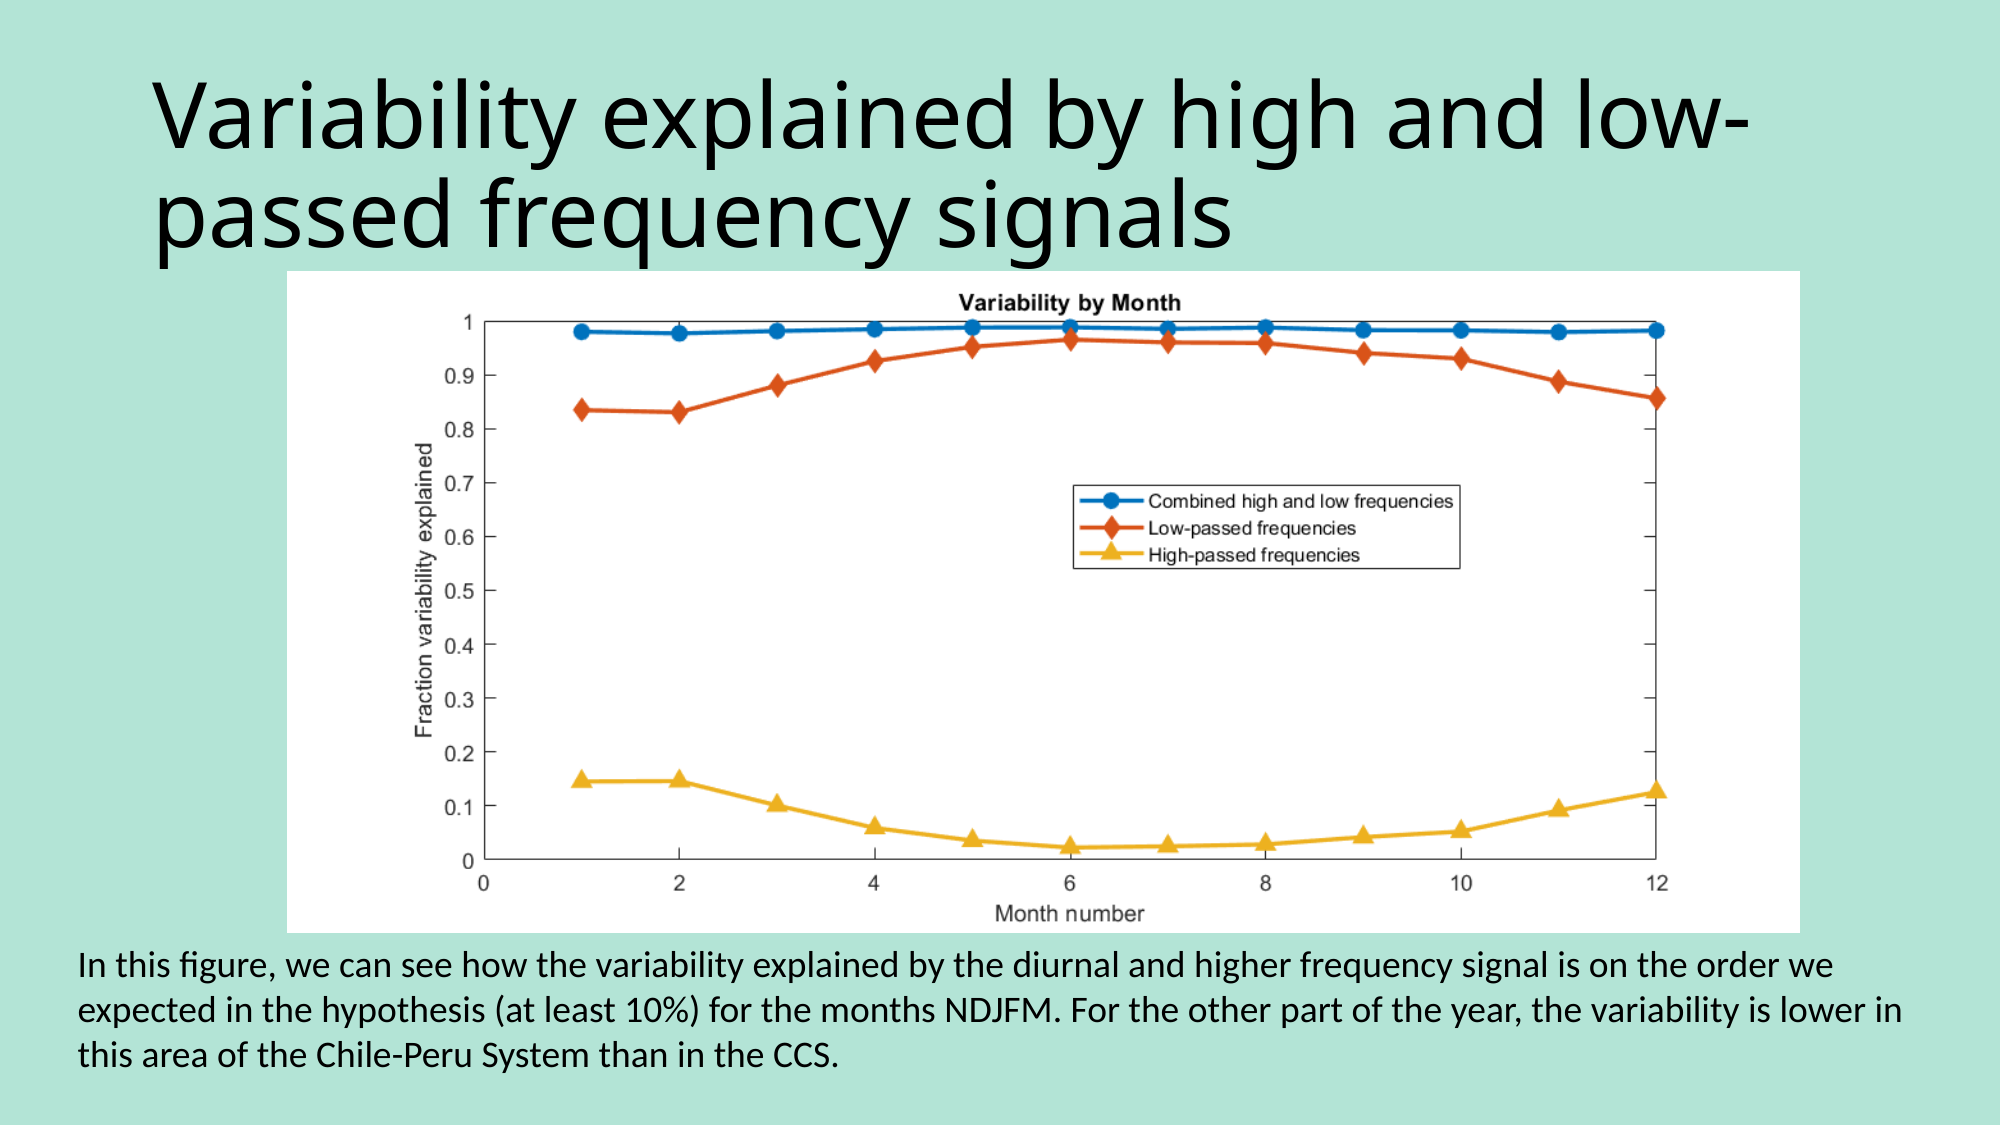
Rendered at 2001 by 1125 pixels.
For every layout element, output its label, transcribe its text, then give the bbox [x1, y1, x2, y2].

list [287, 271, 1800, 933]
text_box In this figure, we can see how the variability explained by the diurnal and higher frequency signal is on the order we expected in the hypothesis (at least 10%) for the months NDJFM. For the other part of the year, the variability is lower in this area of the Chile-Peru System than in the CCS. [63, 932, 1976, 1083]
title Variability explained by high and low-passed frequency signals [137, 59, 1863, 278]
